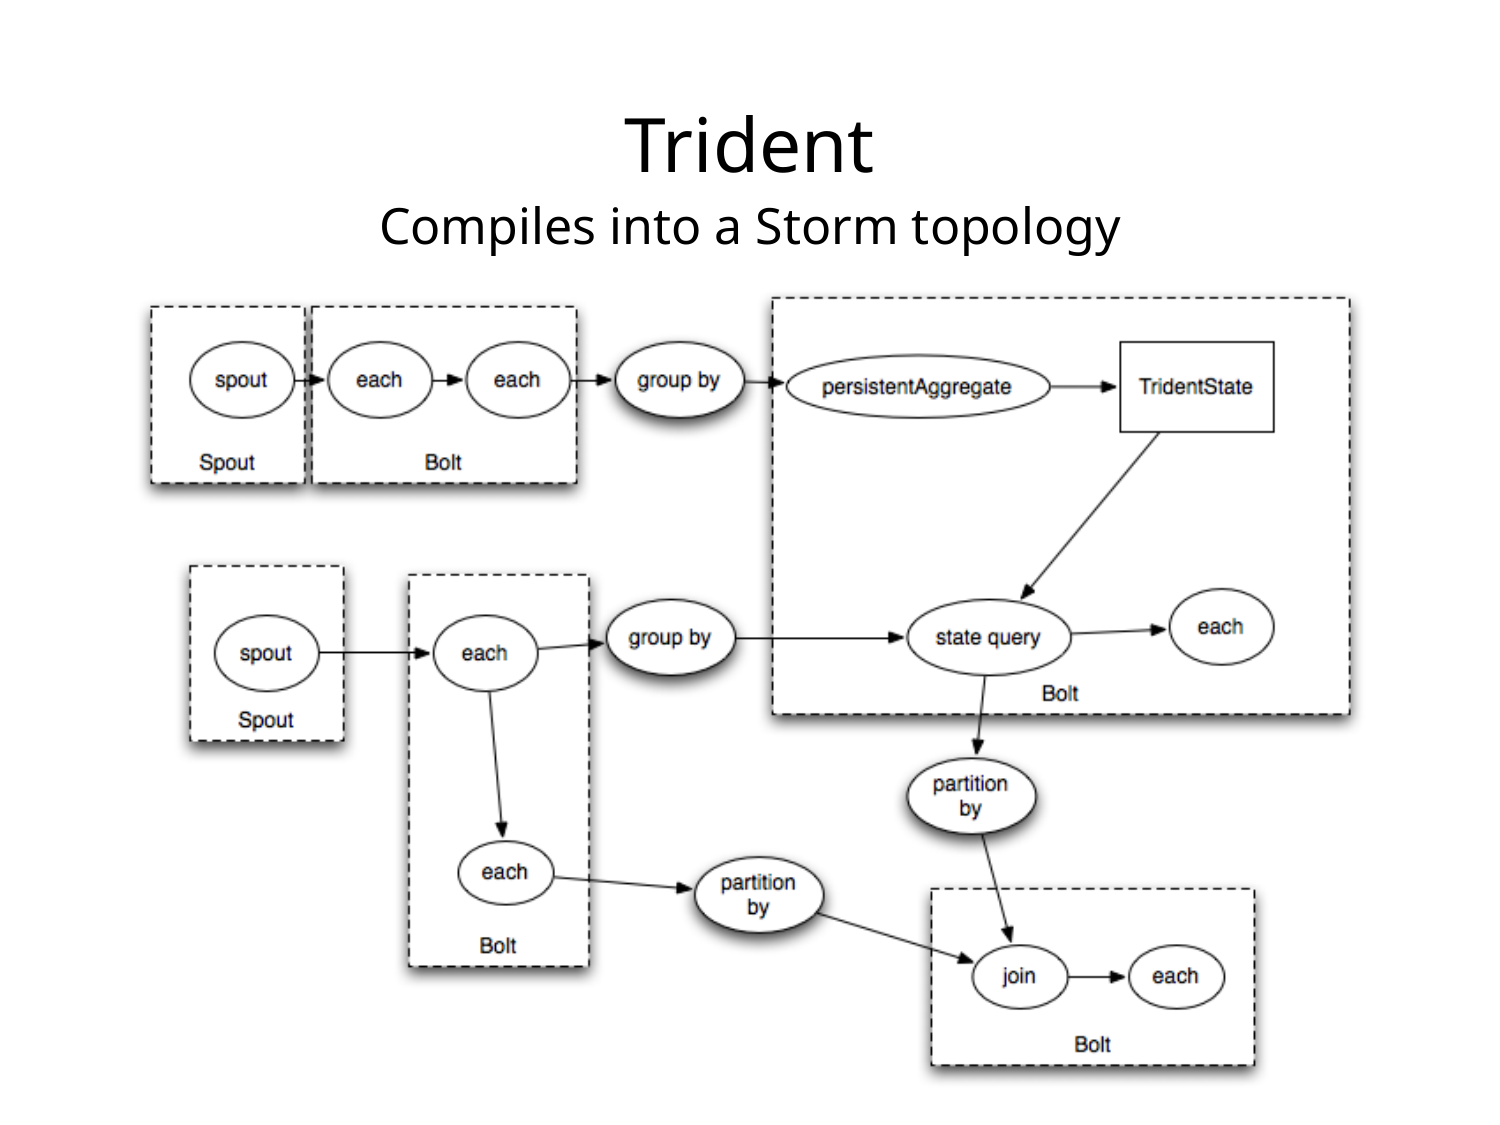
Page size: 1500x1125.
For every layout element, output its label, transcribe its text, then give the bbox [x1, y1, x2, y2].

text_box Trident [0, 90, 1500, 187]
text_box Compiles into a Storm topology [0, 187, 1500, 263]
picture [112, 277, 1381, 1101]
